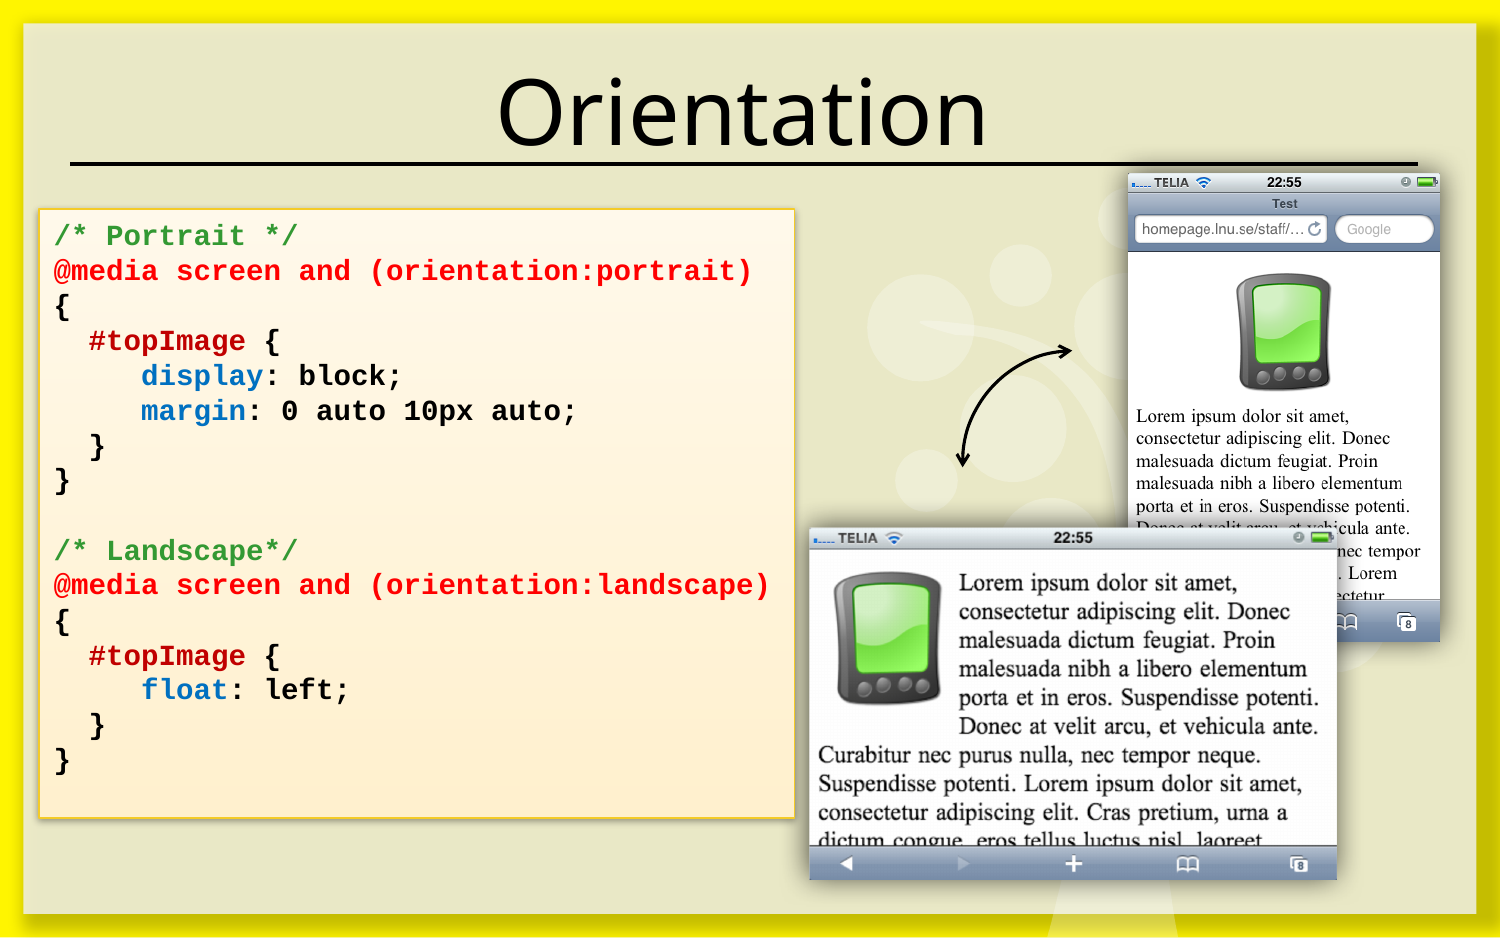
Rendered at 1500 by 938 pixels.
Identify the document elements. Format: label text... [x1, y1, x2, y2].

text_box [964, 344, 1075, 438]
picture [810, 173, 1440, 938]
title Orientation [105, 46, 1381, 174]
text_box /* Portrait */ @media screen and (orientation:portrait) { #topImage { display: block; margin: 0 auto 10px auto; } } /* Landscape*/ @media screen and (orientation:landscape) { #topImage { float: left; } } [38, 208, 795, 819]
